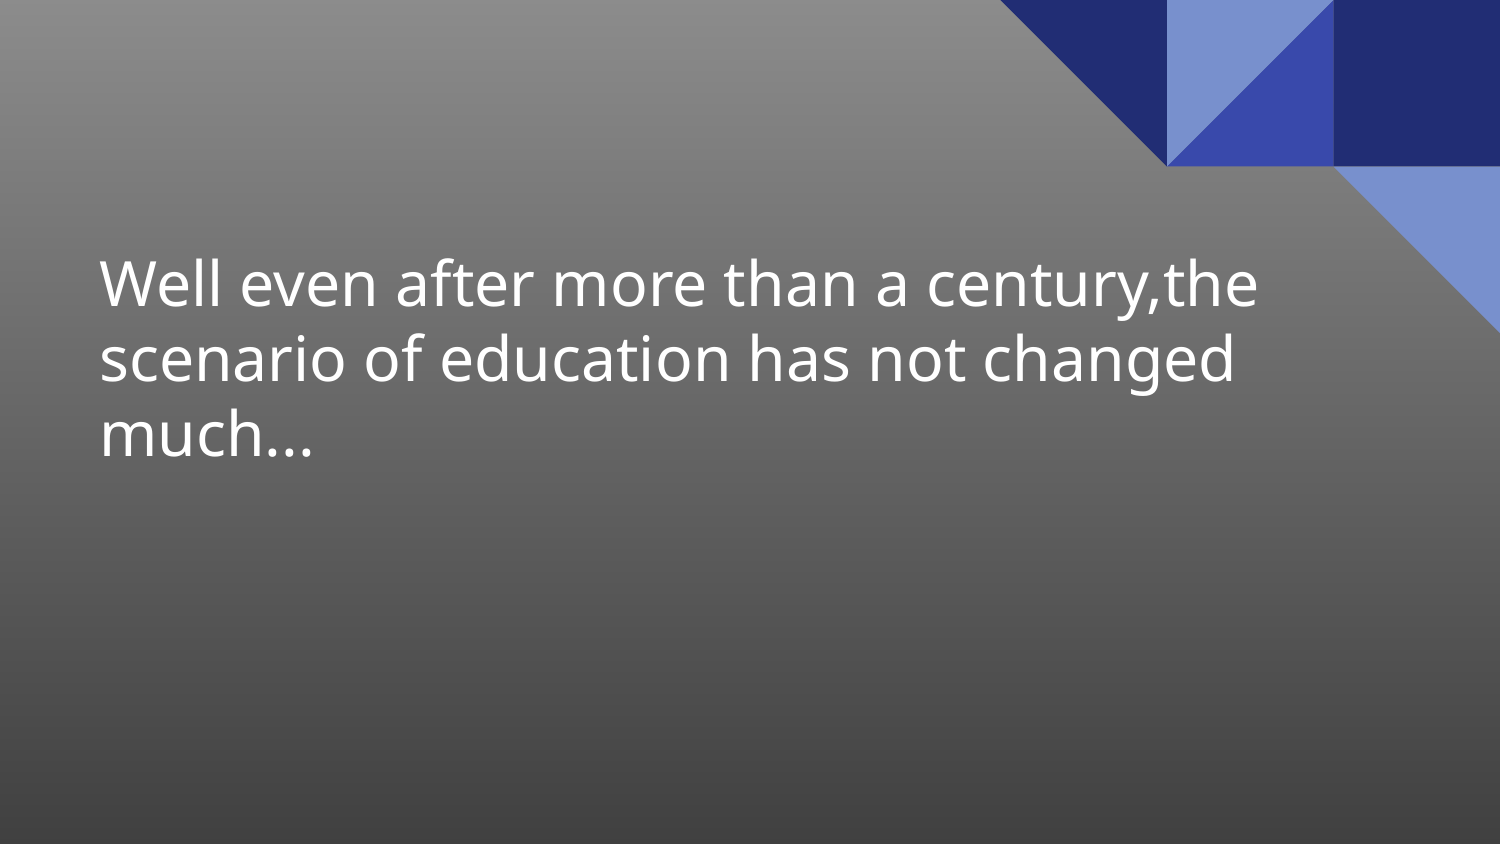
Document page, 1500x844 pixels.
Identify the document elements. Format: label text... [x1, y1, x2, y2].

title Well even after more than a century,the scenario of education has not changed much... [84, 143, 1416, 570]
